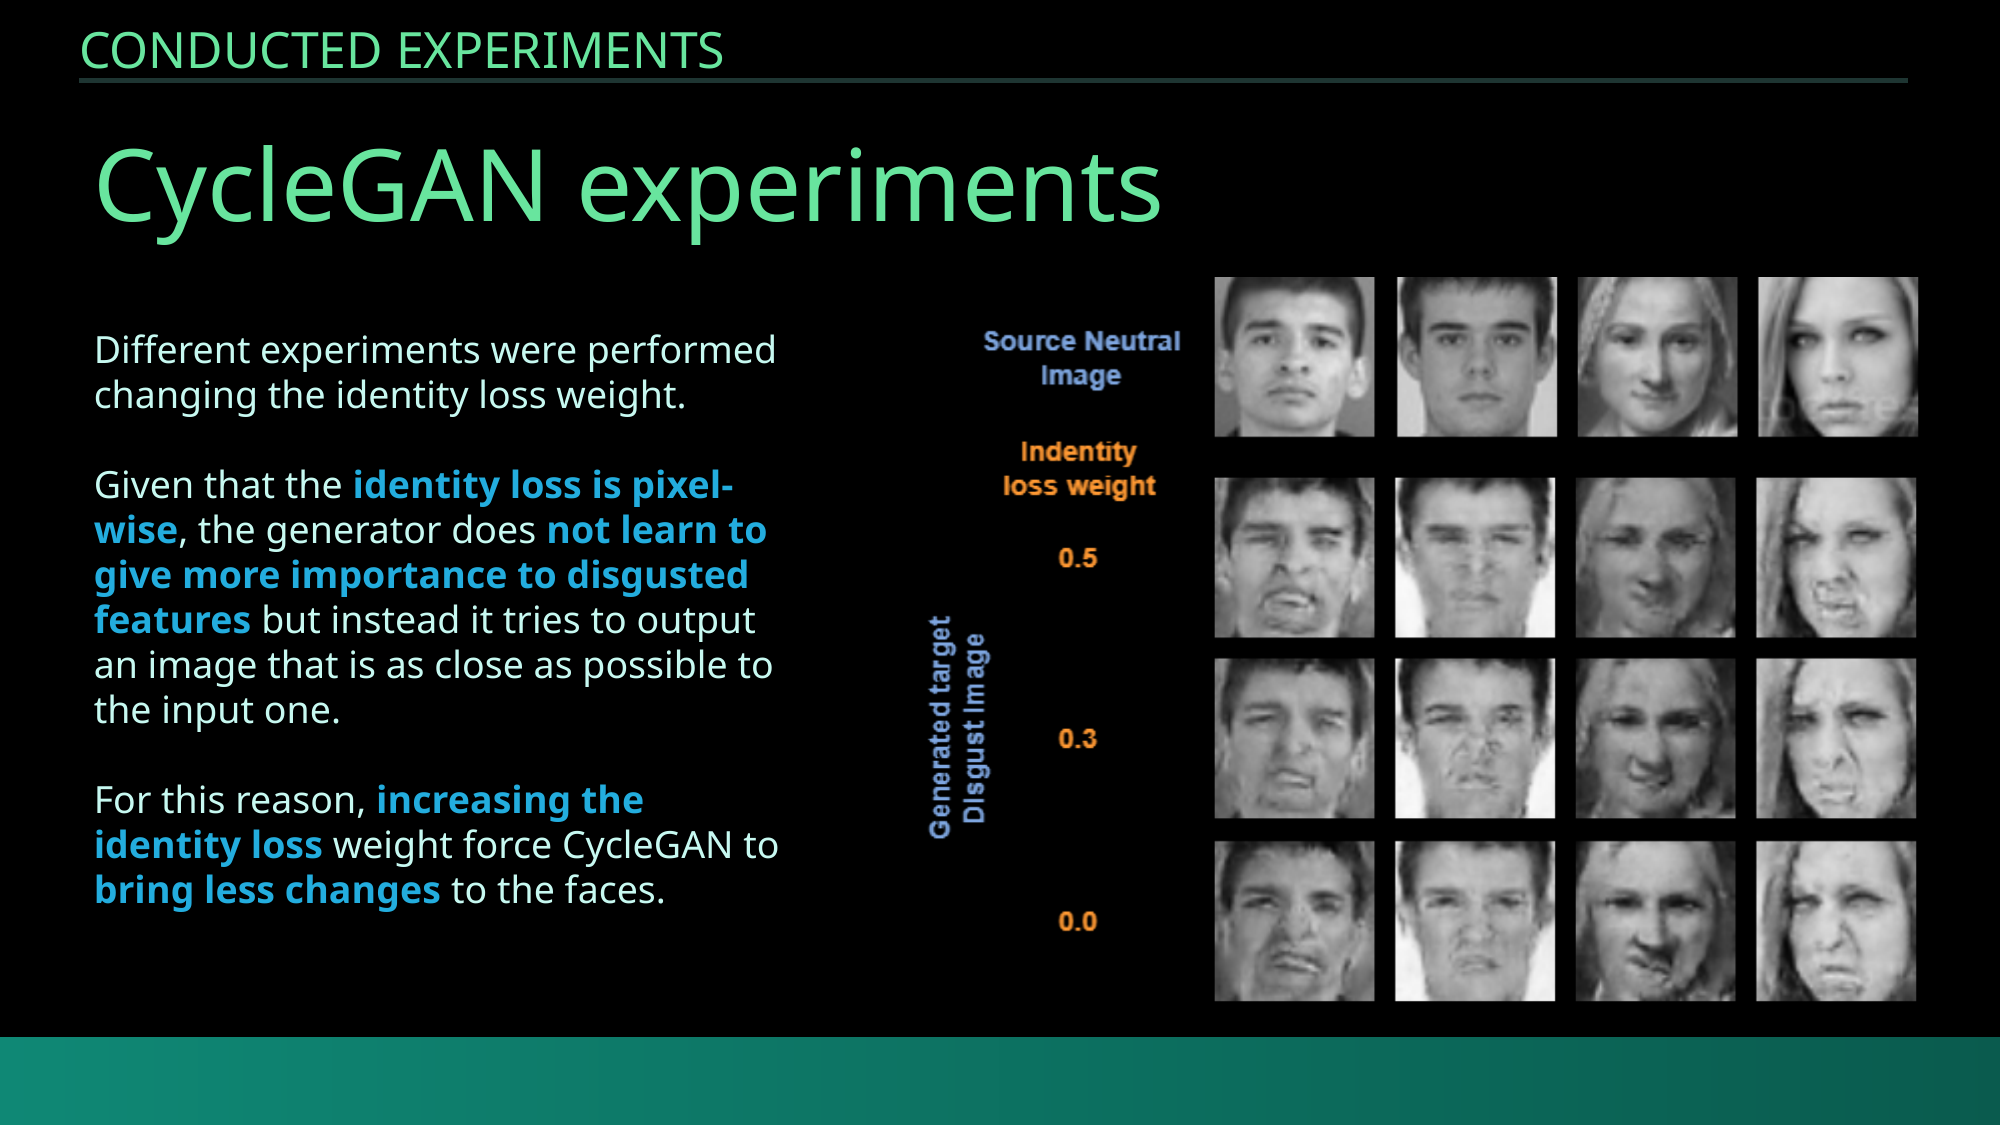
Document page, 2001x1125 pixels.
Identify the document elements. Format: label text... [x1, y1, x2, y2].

text_box CONDUCTED EXPERIMENTS [64, 10, 1065, 86]
text_box Different experiments were performed changing the identity loss weight. Given that the identity loss is pixel-wise, the generator does not learn to give more importance to disgusted features but instead it tries to output an image that is as close as possible to the input one. For this reason, increasing the identity loss weight force CycleGAN to bring less changes to the faces. [79, 318, 810, 919]
text_box CycleGAN experiments [79, 114, 1263, 250]
picture [922, 277, 1921, 1010]
text_box [0, 1036, 2000, 1125]
